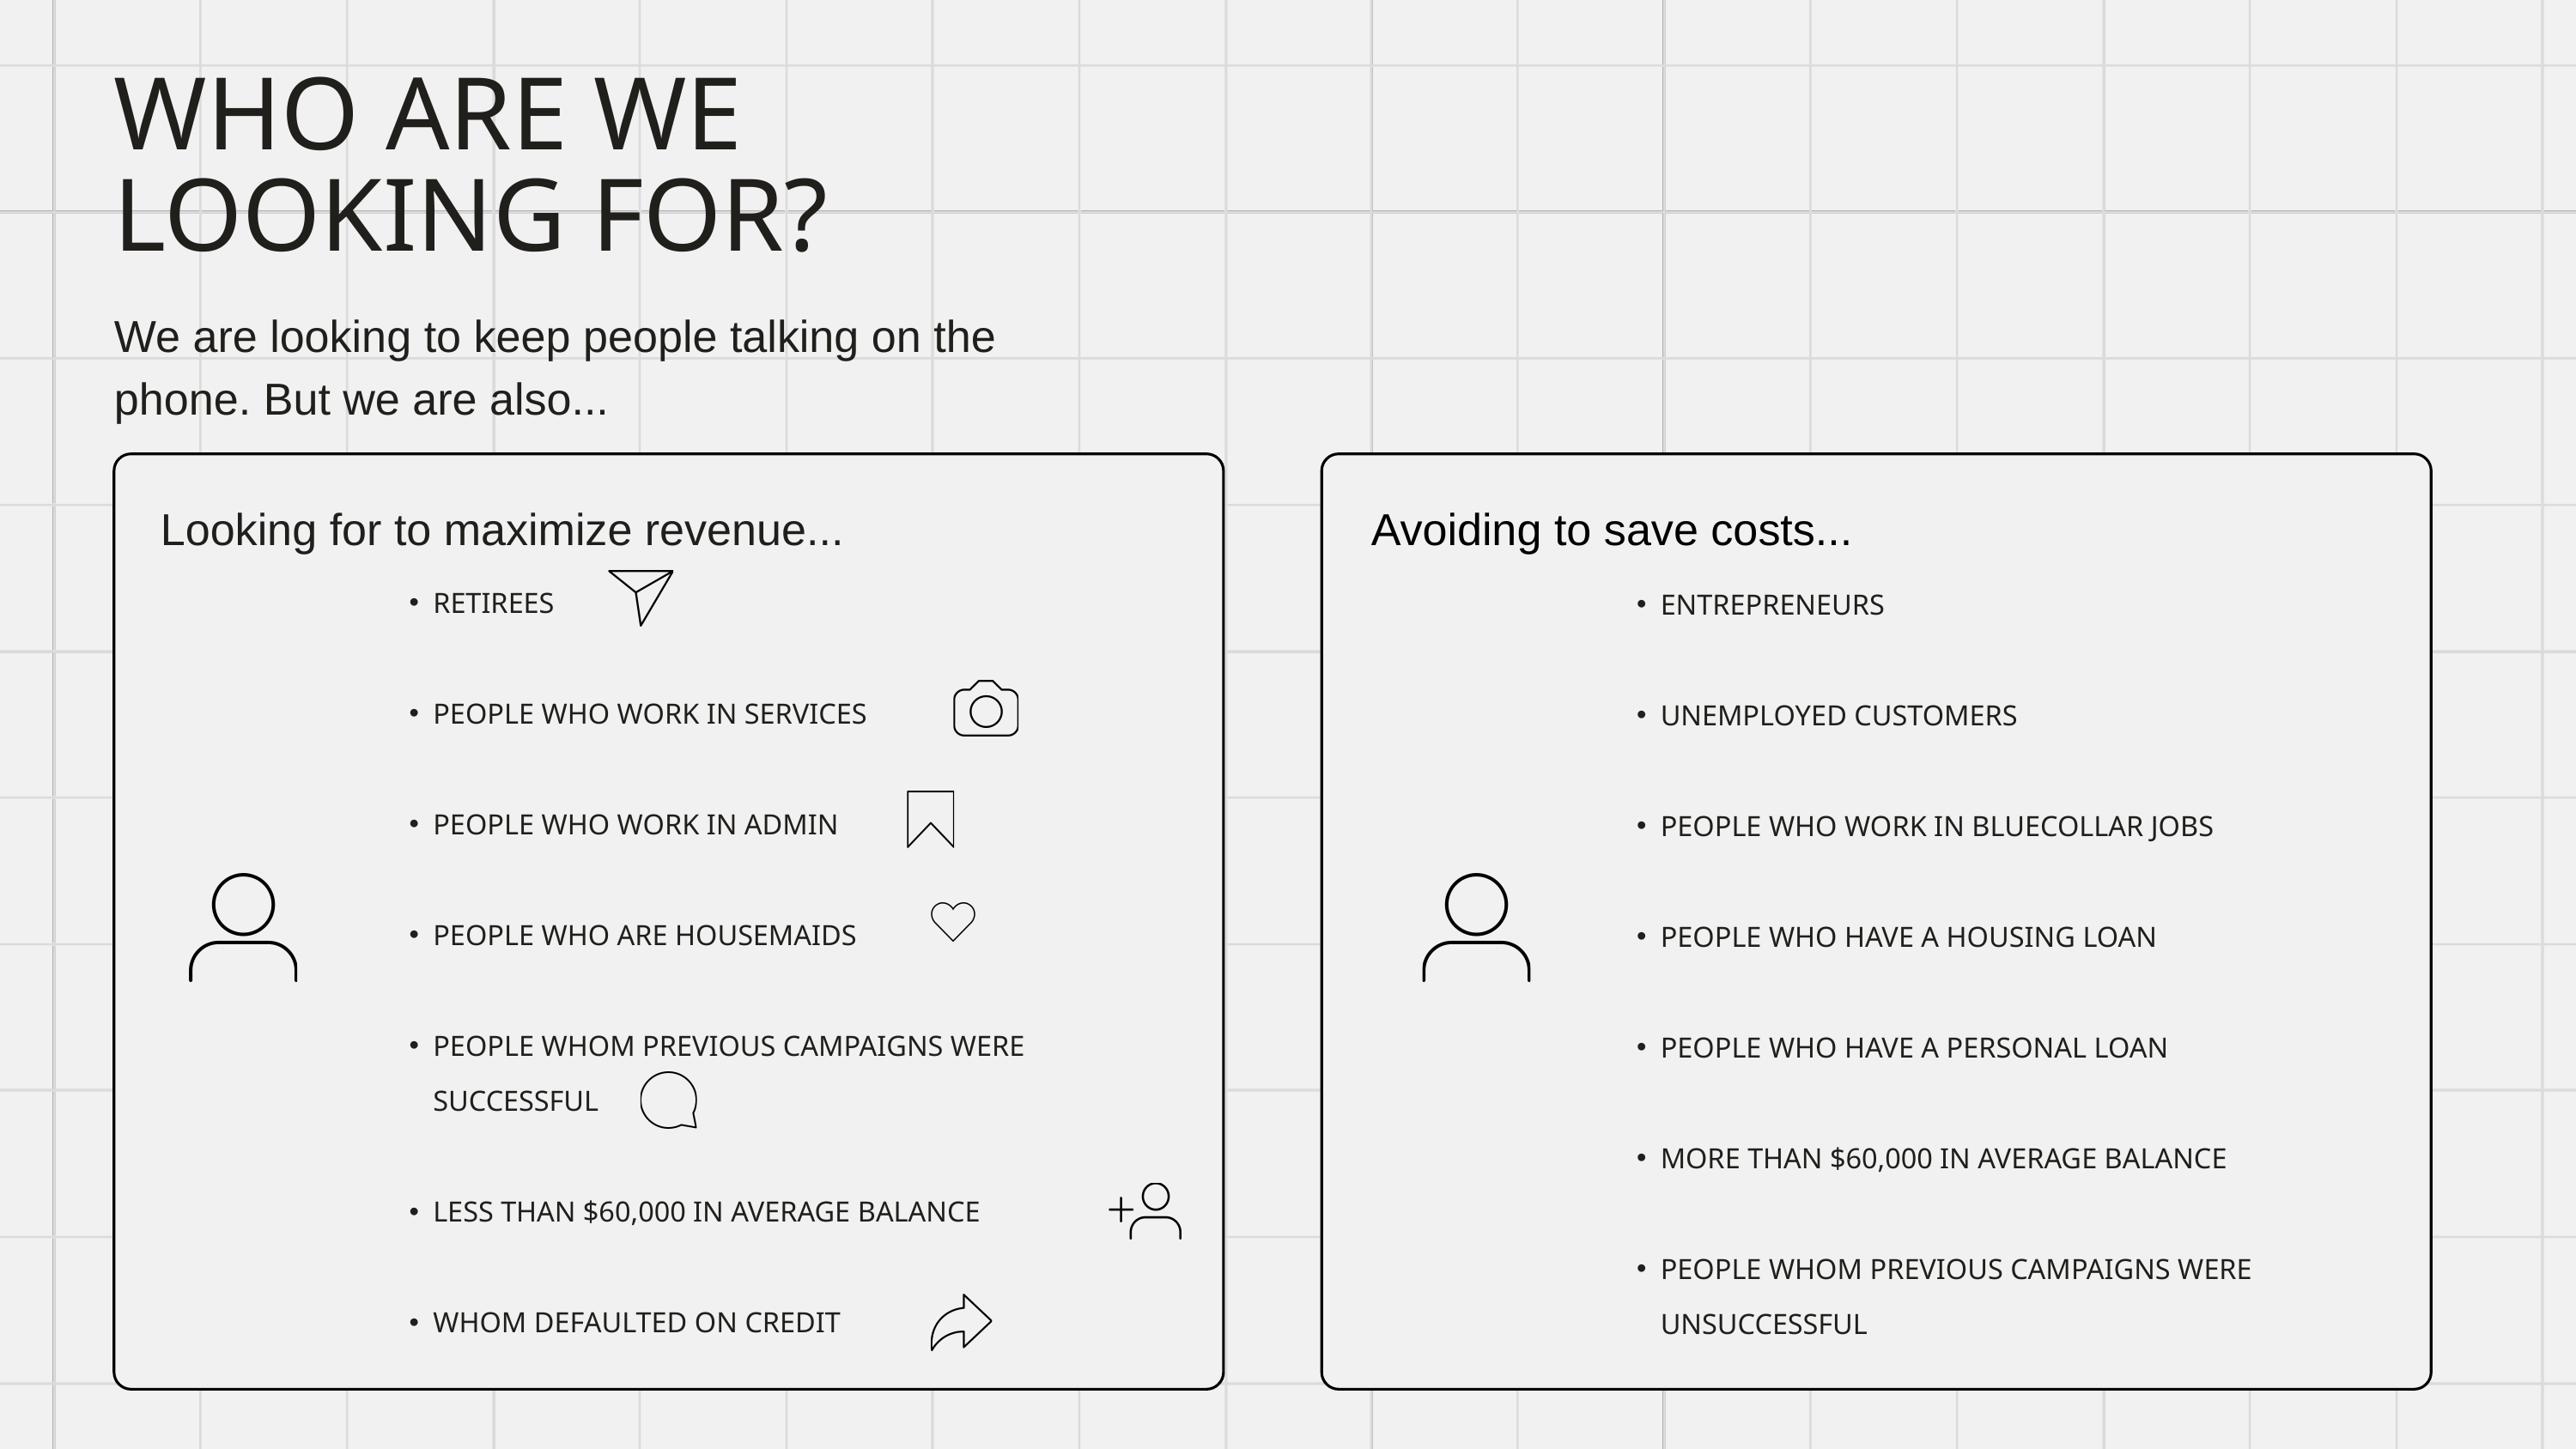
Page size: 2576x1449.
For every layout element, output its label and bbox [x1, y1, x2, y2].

text_box [1321, 453, 2432, 1390]
text_box [113, 453, 1224, 1390]
text_box [0, 0, 2576, 1449]
